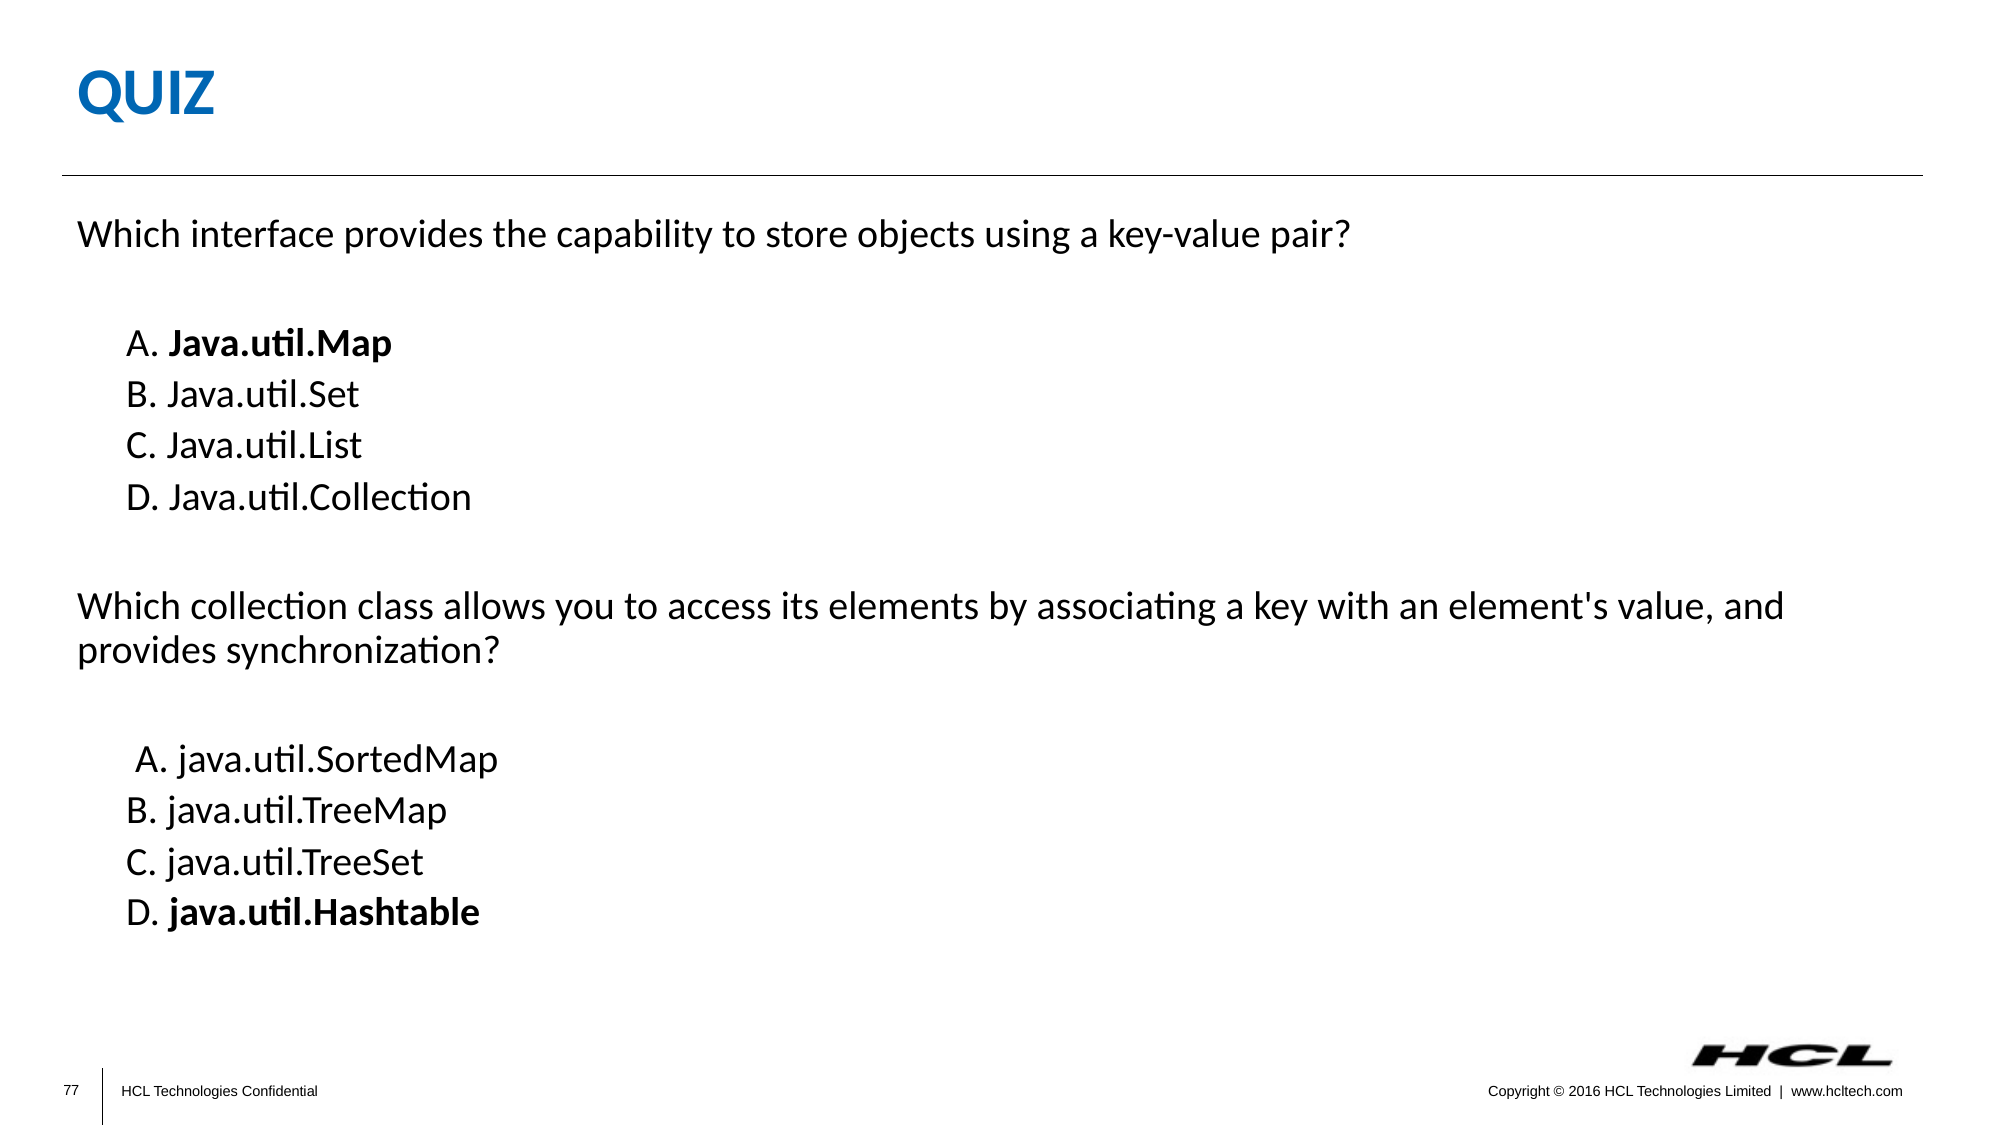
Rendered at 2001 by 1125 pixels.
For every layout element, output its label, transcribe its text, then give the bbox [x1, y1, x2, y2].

title Quiz [62, 42, 1781, 144]
list Which interface provides the capability to store objects using a key-value pair? A. Java.util.Map B. Java.util.Set C. Java.util.List D. Java.util.Collection Which collection class allows you to access its elements by associating a key with an element's value, and provides synchronization? A. java.util.SortedMap B. java.util.TreeMap C. java.util.TreeSet D. java.util.Hashtable [62, 204, 1924, 1014]
picture [1660, 1024, 1924, 1080]
